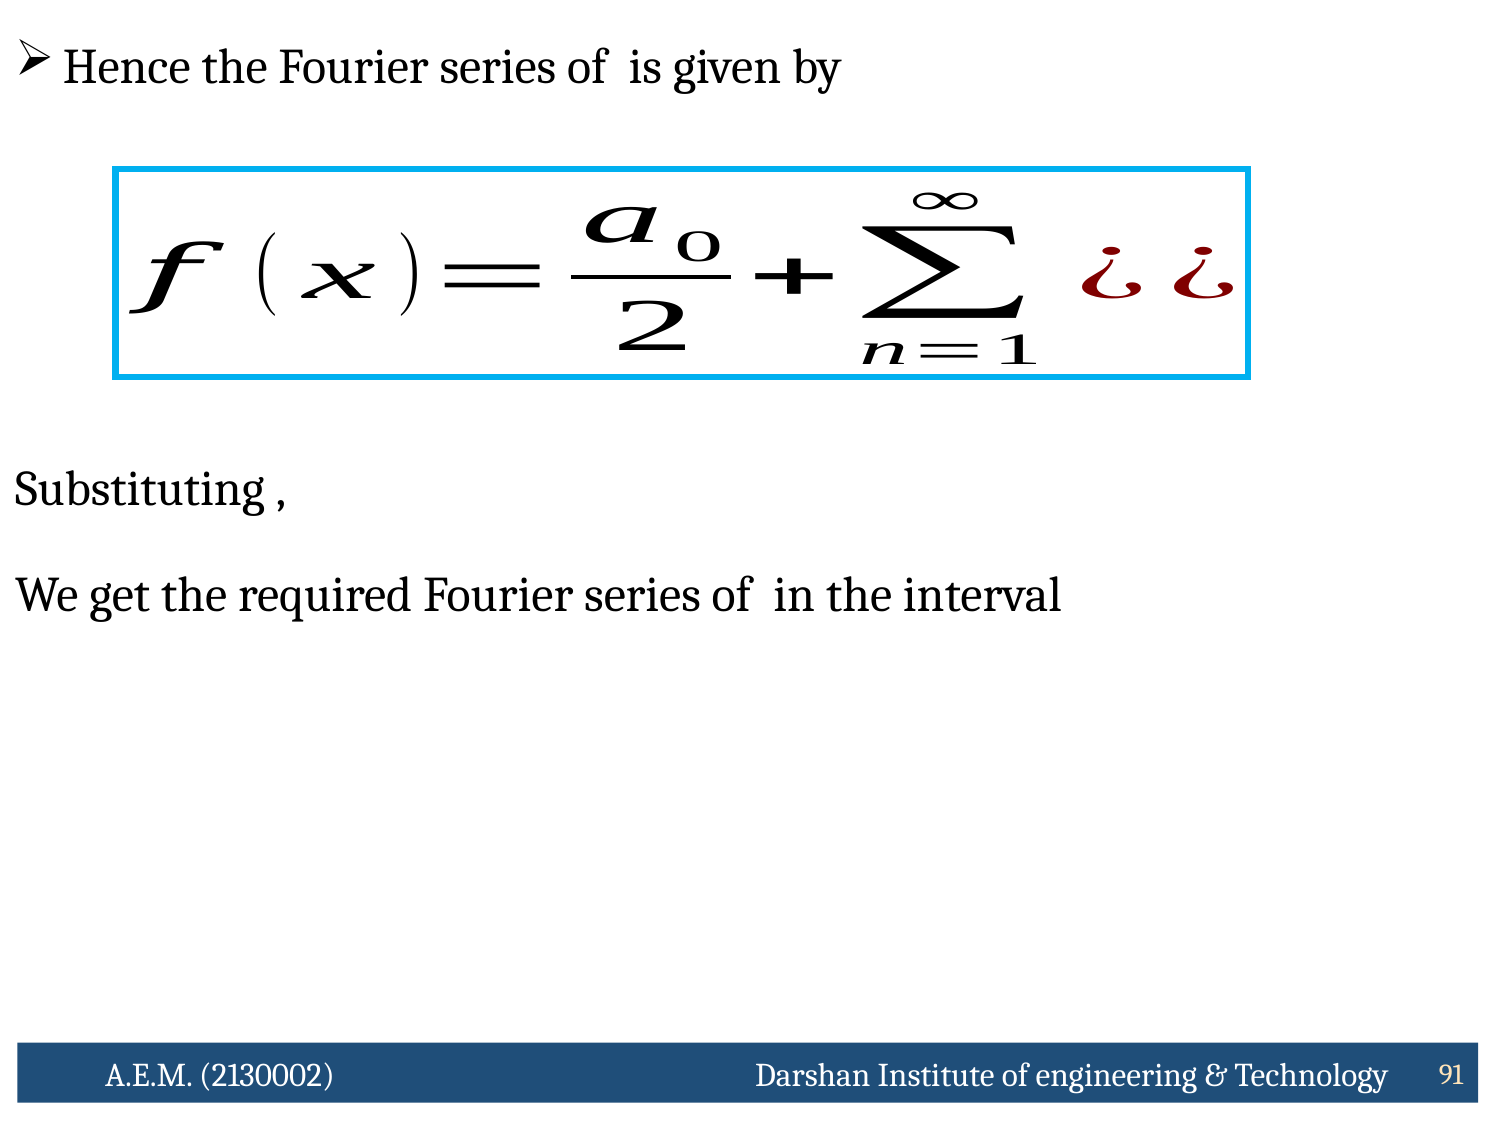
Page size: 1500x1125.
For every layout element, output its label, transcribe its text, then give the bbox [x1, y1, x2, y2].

slide_number 91 [1393, 1042, 1479, 1103]
footer A.E.M. (2130002) Darshan Institute of engineering & Technology [17, 1042, 1393, 1103]
